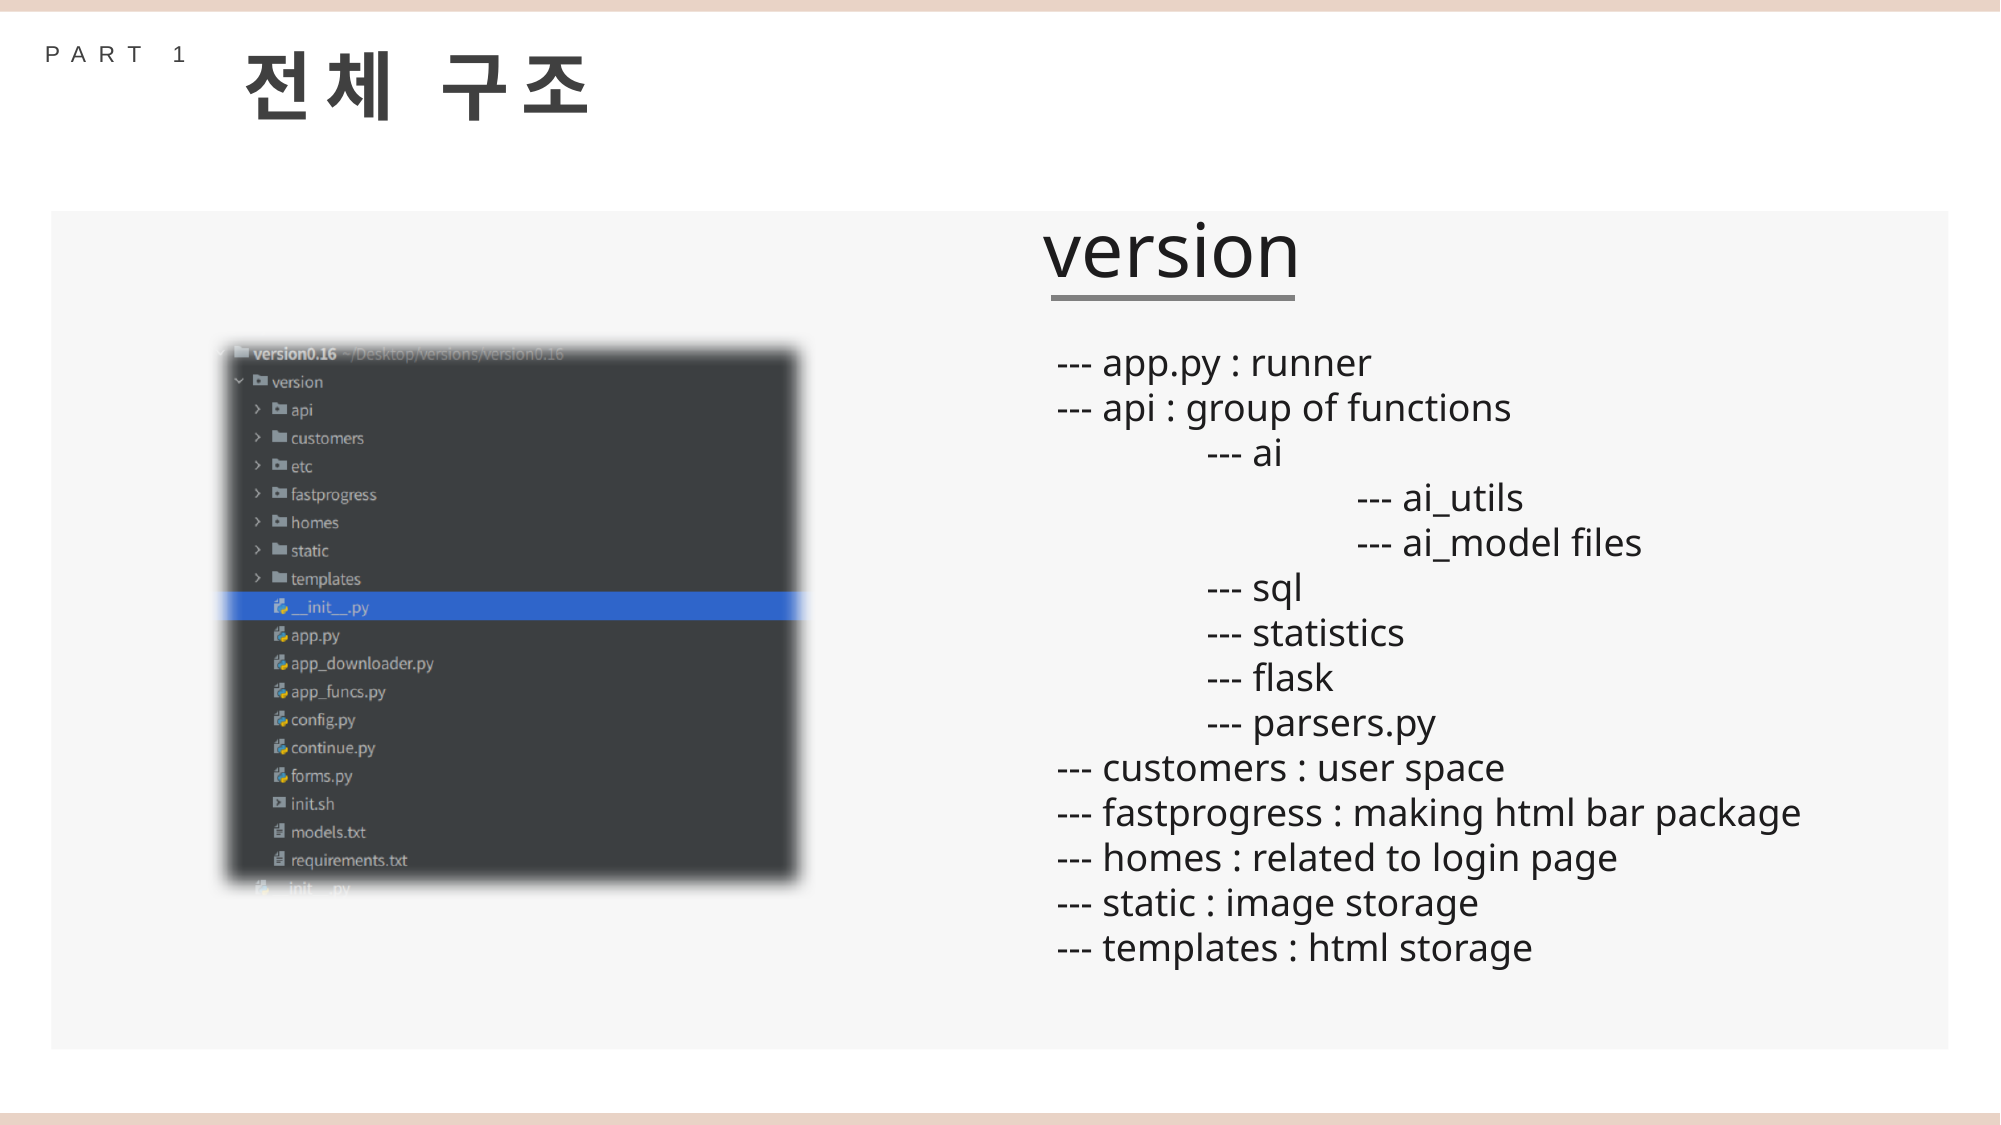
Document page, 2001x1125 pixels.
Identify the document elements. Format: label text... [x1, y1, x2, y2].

text_box version [1029, 195, 1317, 300]
text_box [0, 0, 2000, 13]
text_box 전체 구조 [229, 32, 607, 138]
text_box [50, 210, 1949, 1050]
text_box [0, 1112, 2000, 1125]
text_box --- app.py : runner --- api : group of functions --- ai --- ai_utils --- ai_model files --- sql --- statistics --- flask --- parsers.py --- customers : user space --- fastprogress : making html bar package --- homes : related to login page --- static : image storage --- templates : html storage [1041, 331, 1905, 1021]
text_box PART 1 [30, 32, 201, 75]
picture [208, 331, 816, 900]
